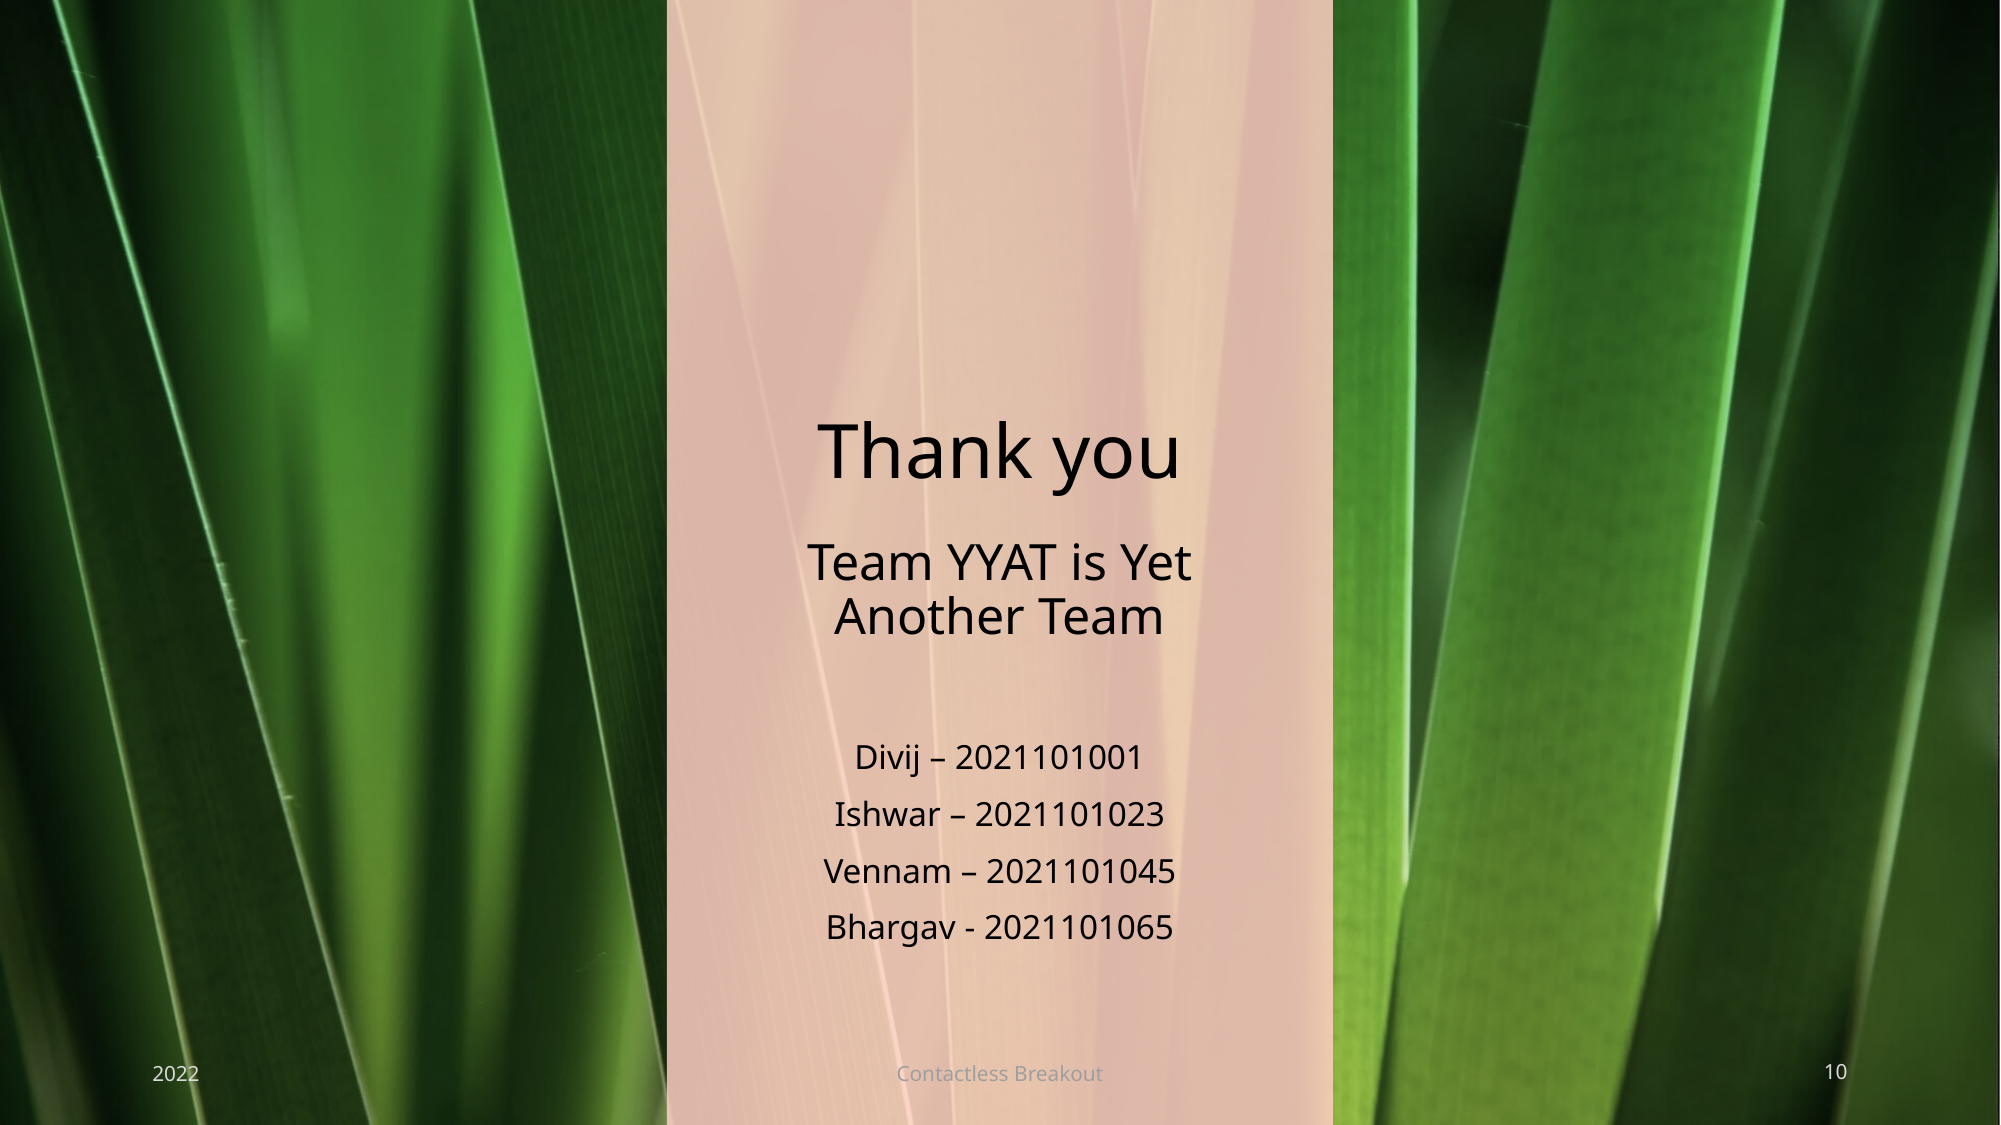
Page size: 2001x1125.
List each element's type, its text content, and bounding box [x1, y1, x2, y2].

title Thank you [774, 401, 1225, 507]
picture [1333, 0, 2000, 1125]
footer Contactless Breakout [662, 1042, 1338, 1103]
list Team YYAT is Yet Another Team Divij – 2021101001 Ishwar – 2021101023 Vennam – 2021101045 Bhargav - 2021101065 [774, 529, 1225, 965]
slide_number 10 [1412, 1042, 1863, 1103]
slide_number 2022 [137, 1042, 588, 1103]
picture [0, 0, 666, 1125]
